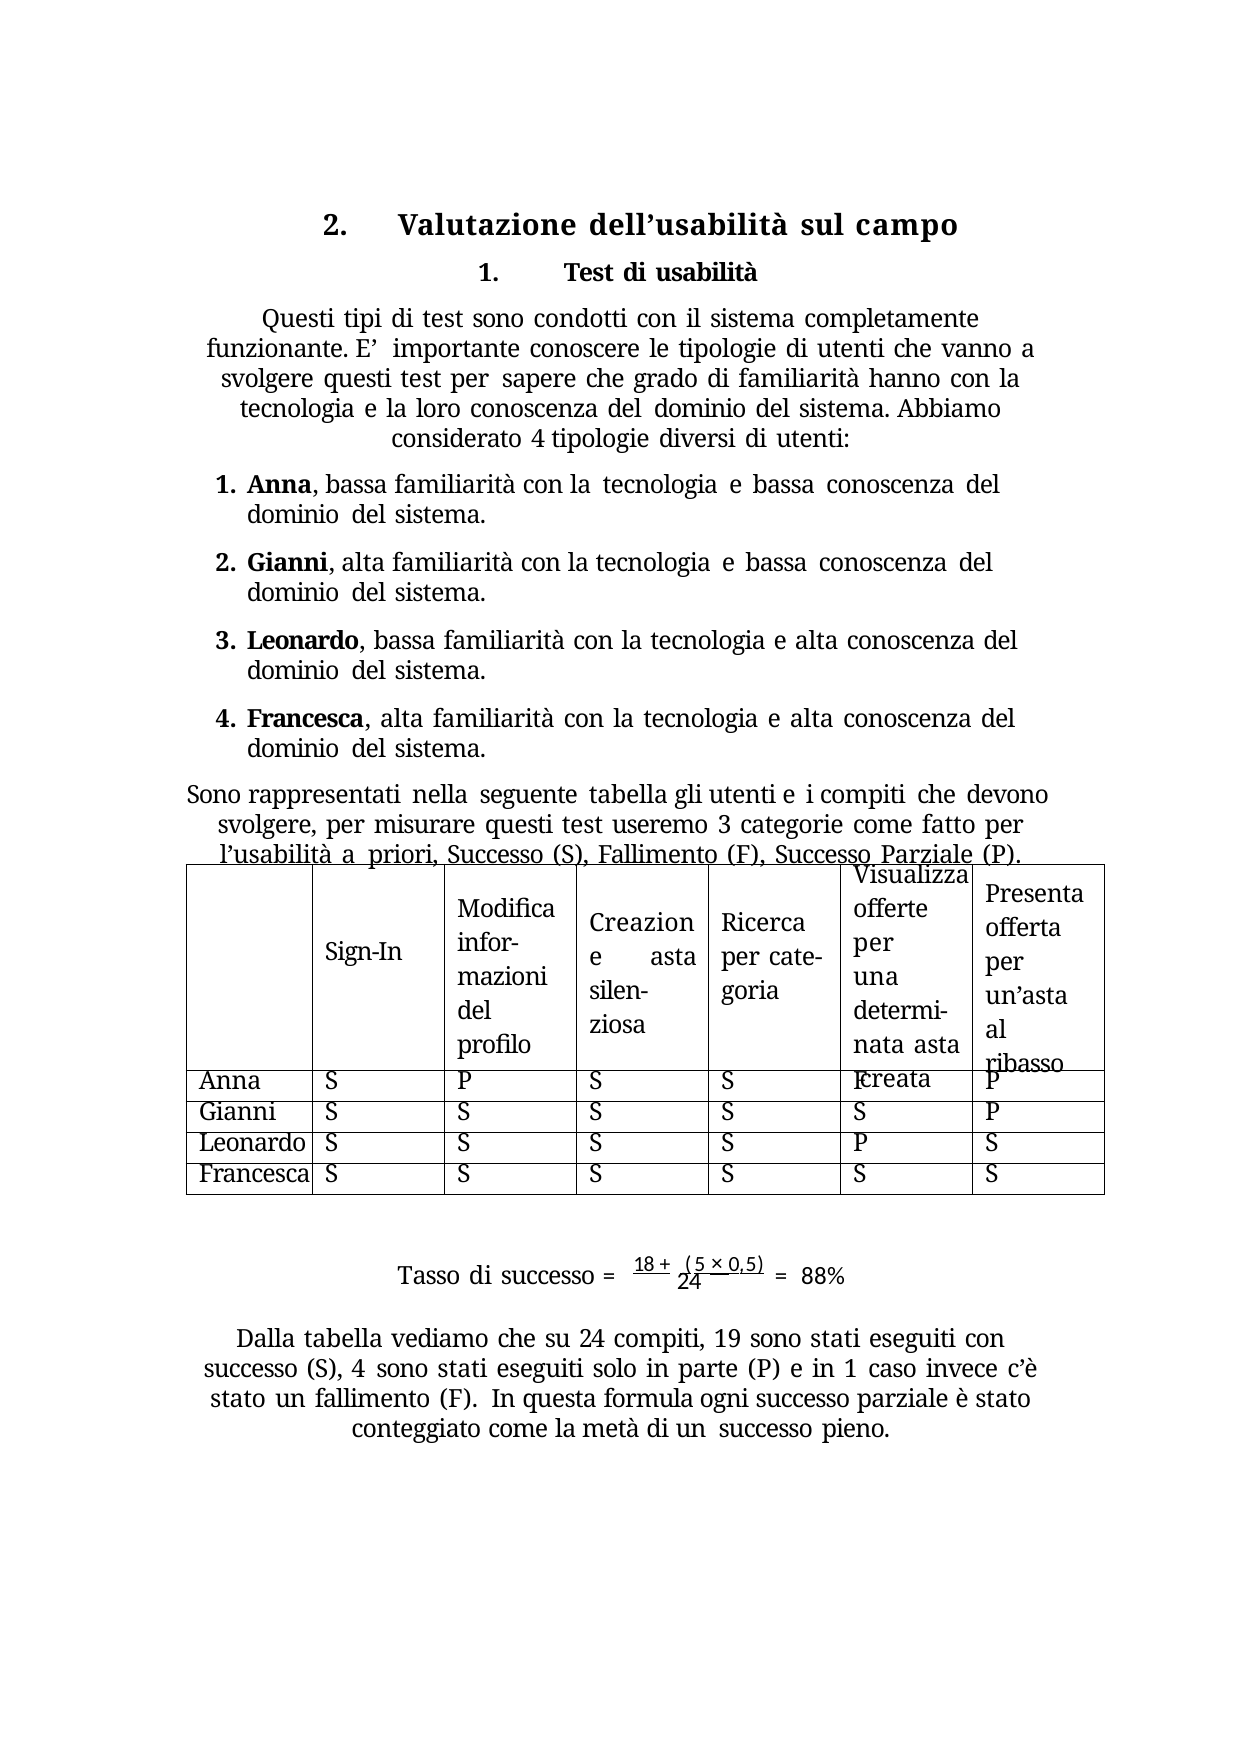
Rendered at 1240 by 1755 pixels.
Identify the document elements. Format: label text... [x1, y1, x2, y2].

table_cell S [445, 1133, 576, 1163]
table_header [187, 865, 312, 1070]
table_header Visualizza offerte per una determi- nata asta creata [841, 865, 972, 1070]
table_header Creazione asta silen- ziosa [577, 865, 708, 1070]
table_cell P [973, 1102, 1104, 1132]
table_cell Anna [187, 1071, 312, 1101]
table_cell S [709, 1164, 840, 1194]
table_cell S [313, 1071, 444, 1101]
table_cell S [445, 1164, 576, 1194]
table_cell S [313, 1164, 444, 1194]
table_cell S [973, 1133, 1104, 1163]
text_box Tasso di successo = 18 + (5 × 0,5) = 88% [391, 1245, 849, 1293]
table_cell Gianni [187, 1102, 312, 1132]
table_cell S [841, 1164, 972, 1194]
table_cell S [577, 1164, 708, 1194]
table_cell P [841, 1133, 972, 1163]
table_cell Francesca [187, 1164, 312, 1194]
table_cell P [973, 1071, 1104, 1101]
table_cell S [973, 1164, 1104, 1194]
text_box Valutazione dell’usabilità sul campo Test di usabilità Questi tipi di test sono condotti con il sistema completamente funzionante. E’ importante conoscere le tipologie di utenti che vanno a svolgere questi test per sapere che grado di familiarità hanno con la tecnologia e la loro conoscenza del dominio del sistema. Abbiamo considerato 4 tipologie diversi di utenti: Anna, bassa familiarità con la tecnologia e bassa conoscenza del dominio del sistema. Gianni, alta familiarità con la tecnologia e bassa conoscenza del dominio del sistema. Leonardo, bassa familiarità con la tecnologia e alta conoscenza del dominio del sistema. Francesca, alta familiarità con la tecnologia e alta conoscenza del dominio del sistema. Sono rappresentati nella seguente tabella gli utenti e i compiti che devono svolgere, per misurare questi test useremo 3 categorie come fatto per l’usabilità a priori, Successo (S), Fallimento (F), Successo Parziale (P). [184, 185, 1057, 869]
table_cell S [841, 1102, 972, 1132]
table_header Presenta offerta per un’asta al ribasso [973, 865, 1104, 1070]
table_cell S [709, 1102, 840, 1132]
table_cell Leonardo [187, 1133, 312, 1163]
table_cell S [445, 1102, 576, 1132]
table_cell P [445, 1071, 576, 1101]
table_cell S [577, 1071, 708, 1101]
table_cell S [709, 1133, 840, 1163]
table_cell S [577, 1133, 708, 1163]
table_header Ricerca per cate- goria [709, 865, 840, 1070]
table_cell S [709, 1071, 840, 1101]
table_header Modifica infor- mazioni del profilo [445, 865, 576, 1070]
text_box Dalla tabella vediamo che su 24 compiti, 19 sono stati eseguiti con successo (S), 4 sono stati eseguiti solo in parte (P) e in 1 caso invece c’è stato un fallimento (F). In questa formula ogni successo parziale è stato conteggiato come la metà di un successo pieno. [183, 1320, 1057, 1443]
table_header Sign-In [313, 865, 444, 1070]
table_cell S [313, 1133, 444, 1163]
table_cell F [841, 1071, 972, 1101]
table_cell S [577, 1102, 708, 1132]
table_cell S [313, 1102, 444, 1132]
